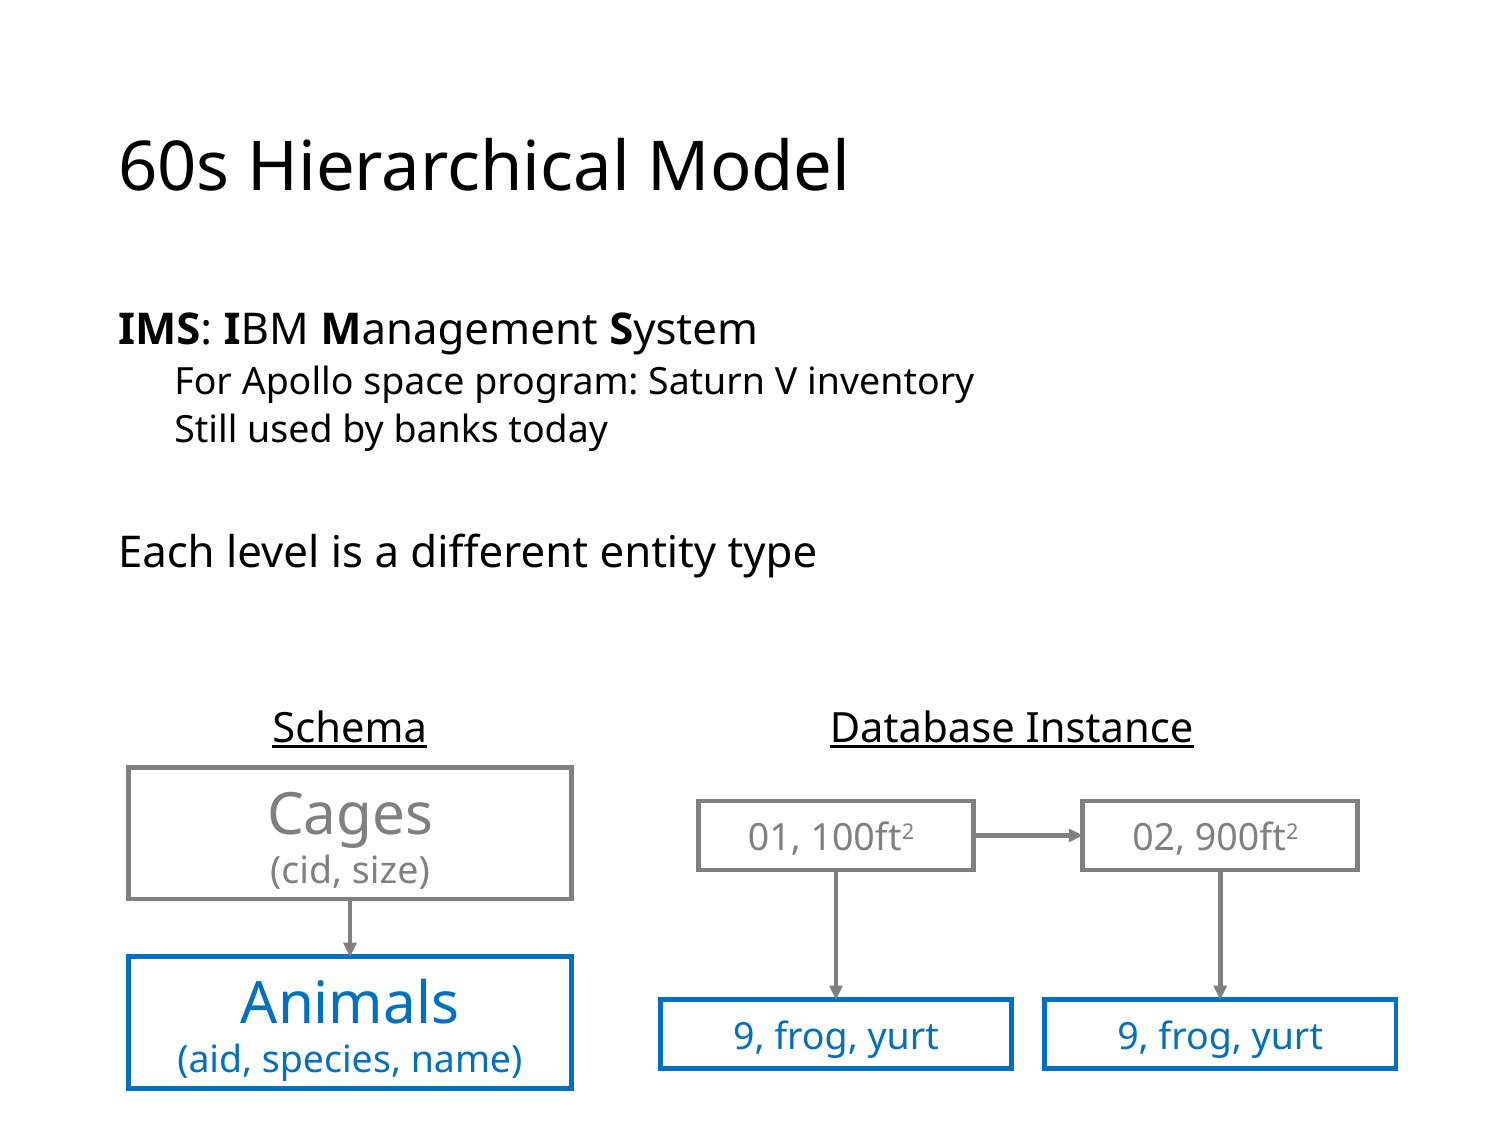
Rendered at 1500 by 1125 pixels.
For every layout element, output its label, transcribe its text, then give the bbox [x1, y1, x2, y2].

title 60s Hierarchical Model [103, 59, 1397, 278]
text_box 9, frog, yurt [1043, 999, 1397, 1070]
text_box Database Instance [815, 693, 1209, 758]
text_box 02, 900ft2 [1082, 800, 1359, 871]
text_box 01, 100ft2 [697, 800, 974, 871]
text_box Schema [257, 693, 443, 758]
text_box Animals (aid, species, name) [127, 956, 573, 1089]
list IMS: IBM Management System For Apollo space program: Saturn V inventory Still used by banks today Each level is a different entity type [103, 299, 1397, 1014]
text_box Cages (cid, size) [127, 766, 573, 900]
text_box 9, frog, yurt [659, 999, 1013, 1070]
